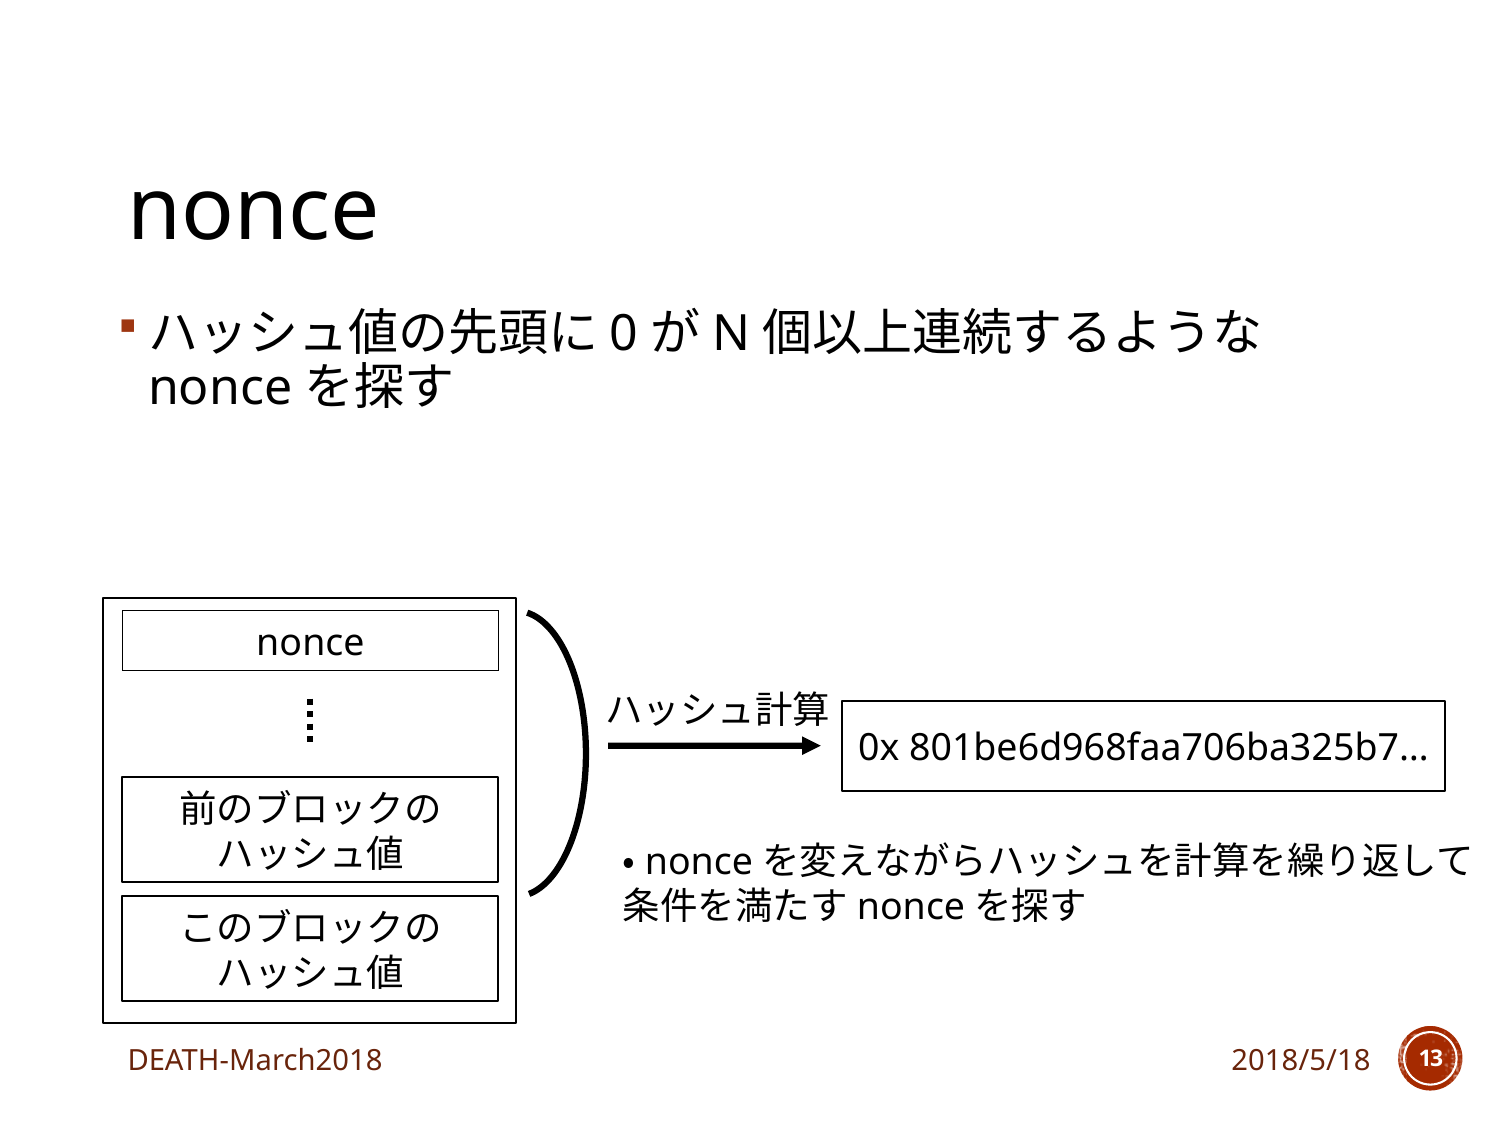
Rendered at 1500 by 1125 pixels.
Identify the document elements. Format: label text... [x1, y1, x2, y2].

text_box ハッシュ計算 [590, 678, 875, 739]
text_box このブロックの ハッシュ値 [121, 895, 499, 1002]
text_box 0x 801be6d968faa706ba325b7… [841, 700, 1446, 792]
text_box [102, 597, 517, 1024]
list ハッシュ値の先頭に0がN個以上連続するようなnonceを探す [103, 299, 1397, 578]
slide_number 12 [1391, 1028, 1471, 1089]
footer DEATH-March2018 [112, 1028, 891, 1089]
text_box nonce [122, 610, 499, 671]
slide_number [982, 1028, 1386, 1089]
title nonce [112, 79, 1388, 299]
text_box 前のブロックの ハッシュ値 [121, 776, 499, 883]
text_box [516, 612, 587, 895]
text_box ・nonceを変えながらハッシュを計算を繰り返して条件を満たすnonceを探す [608, 829, 1492, 935]
